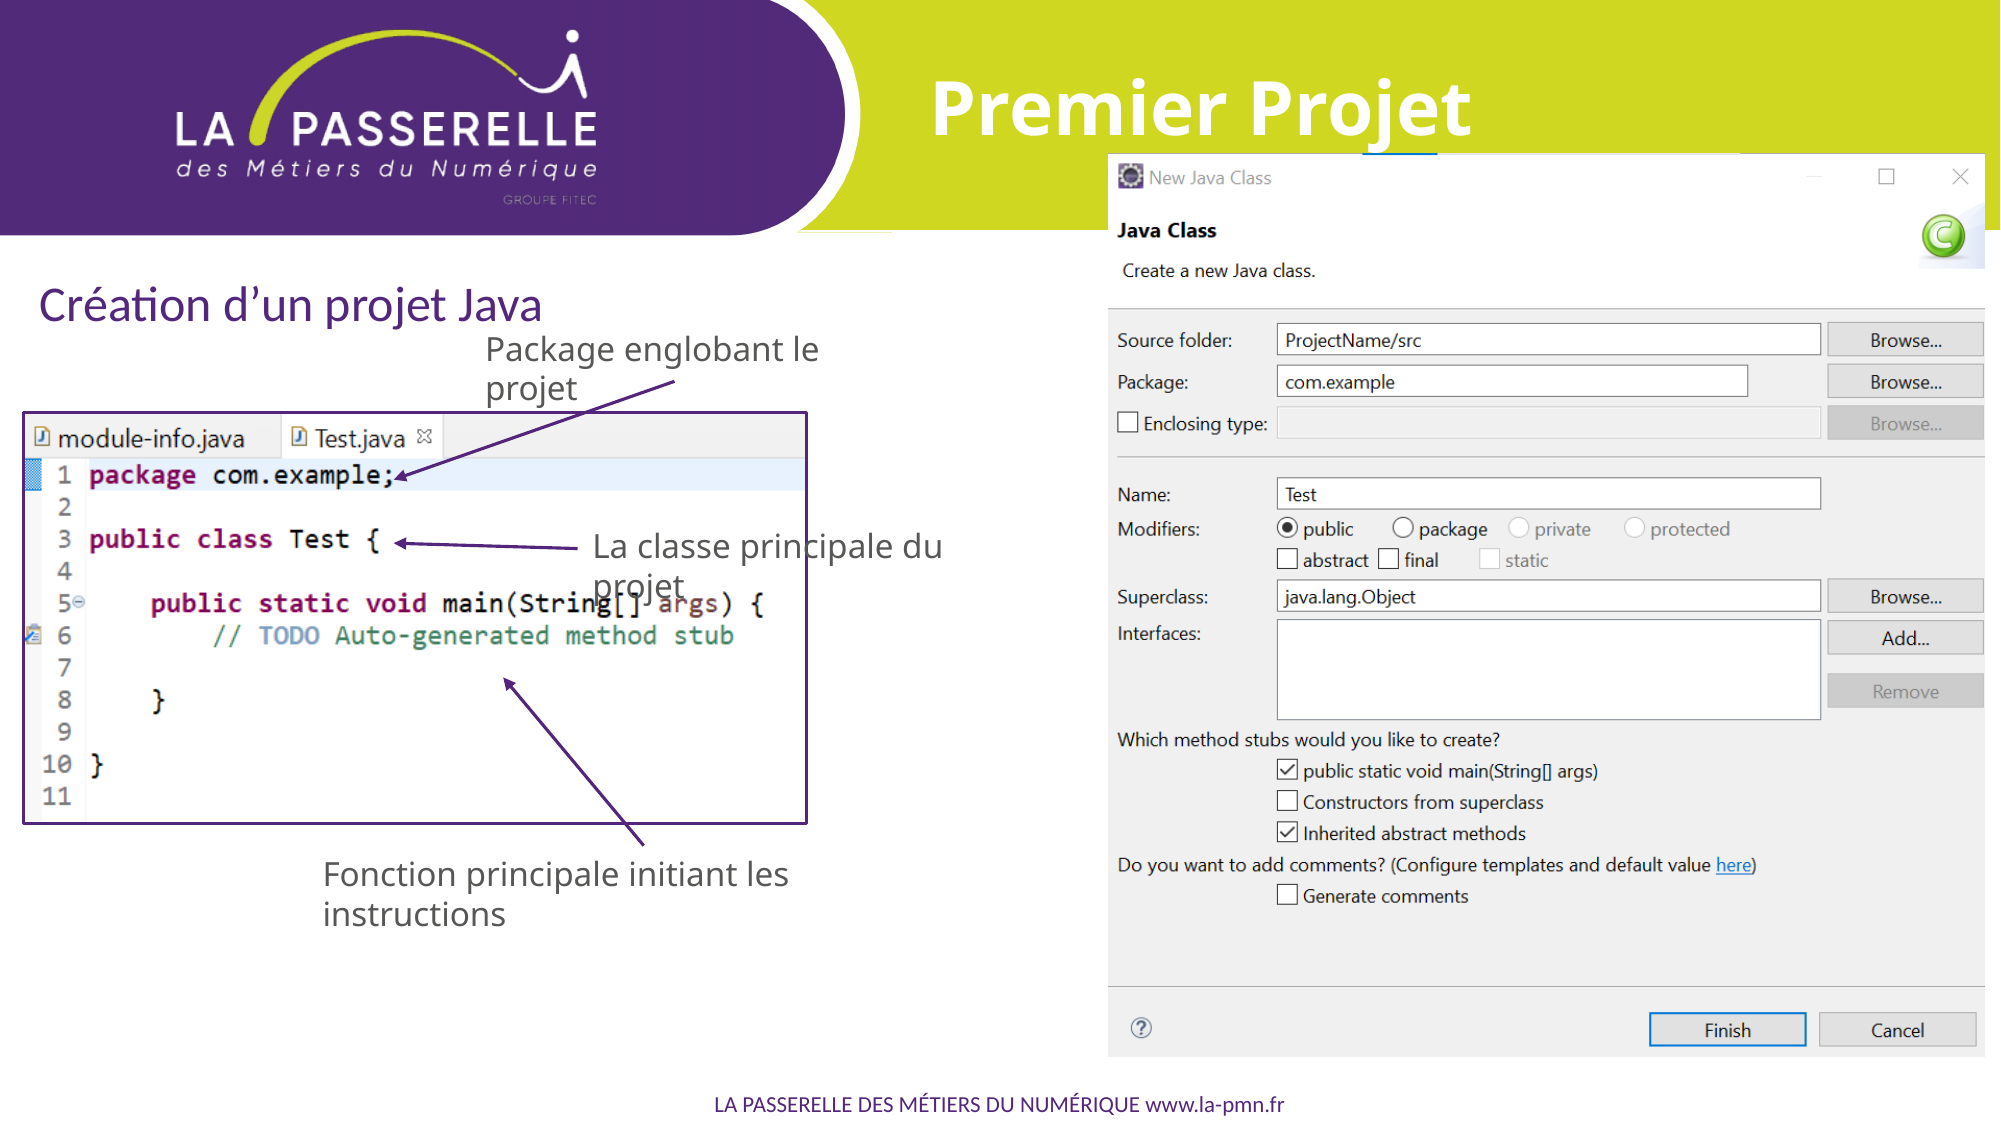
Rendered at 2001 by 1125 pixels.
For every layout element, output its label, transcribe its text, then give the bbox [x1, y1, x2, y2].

text_box Premier Projet [915, 63, 2000, 154]
picture [25, 414, 806, 822]
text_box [307, 677, 980, 907]
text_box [393, 517, 1044, 580]
text_box LA PASSERELLE DES MÉTIERS DU NUMÉRIQUE www.la-pmn.fr [0, 1082, 2000, 1125]
text_box Création d’un projet Java [25, 264, 586, 351]
picture [1108, 153, 1985, 1057]
picture [0, 0, 892, 264]
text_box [393, 320, 879, 480]
